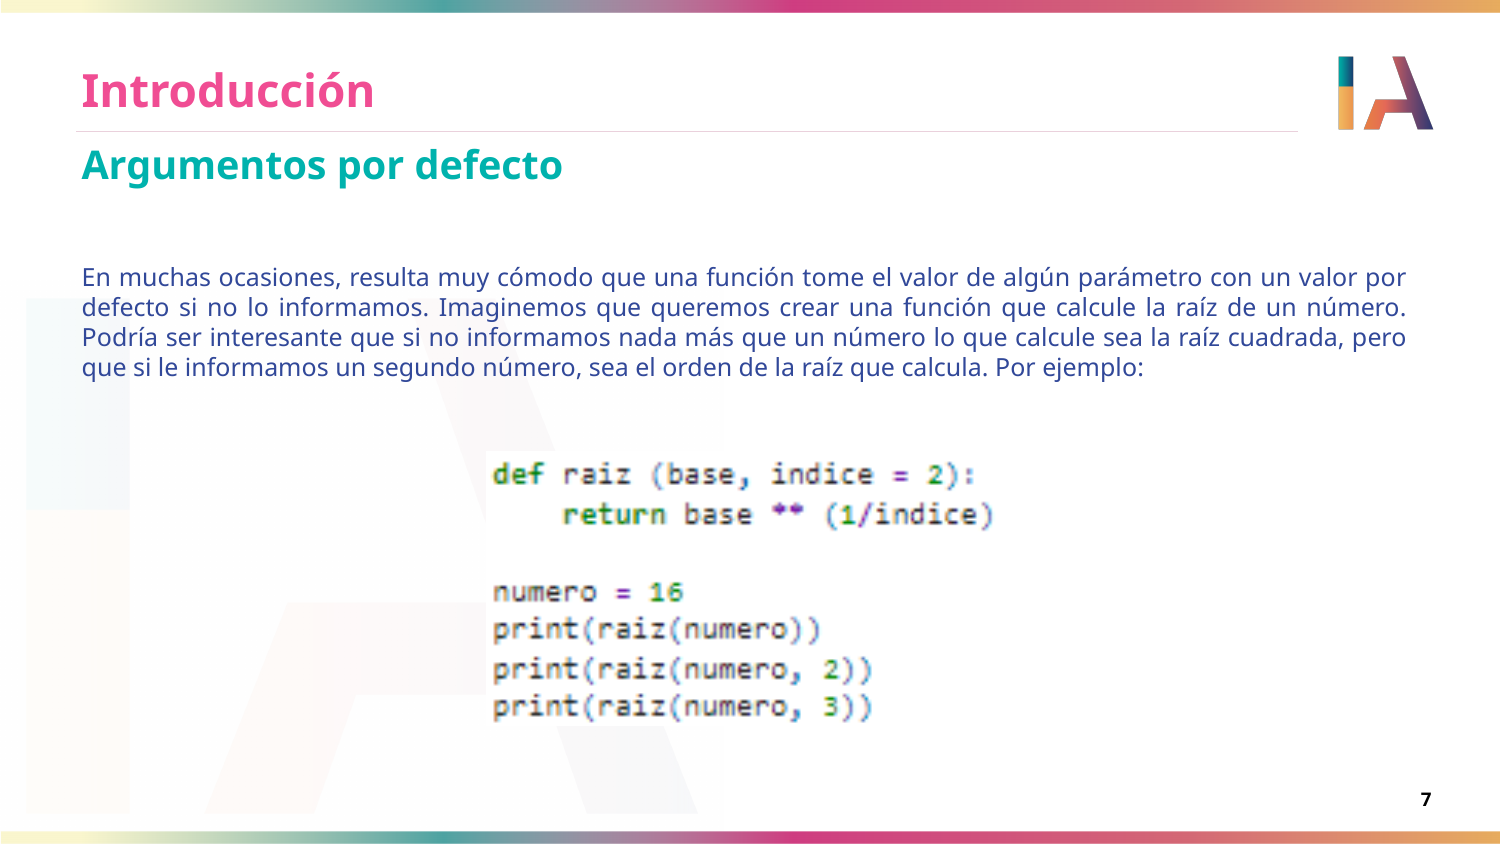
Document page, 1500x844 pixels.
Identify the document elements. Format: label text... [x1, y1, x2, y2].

picture [0, 0, 1500, 13]
list Argumentos por defecto [76, 137, 1358, 194]
slide_number ‹#› [1414, 781, 1457, 829]
picture [0, 280, 1500, 844]
text_box En muchas ocasiones, resulta muy cómodo que una función tome el valor de algún parámetro con un valor por defecto si no lo informamos. Imaginemos que queremos crear una función que calcule la raíz de un número. Podría ser interesante que si no informamos nada más que un número lo que calcule sea la raíz cuadrada, pero que si le informamos un segundo número, sea el orden de la raíz que calcula. Por ejemplo: [76, 201, 1415, 476]
picture [1335, 54, 1437, 132]
list Introducción [76, 59, 1330, 116]
